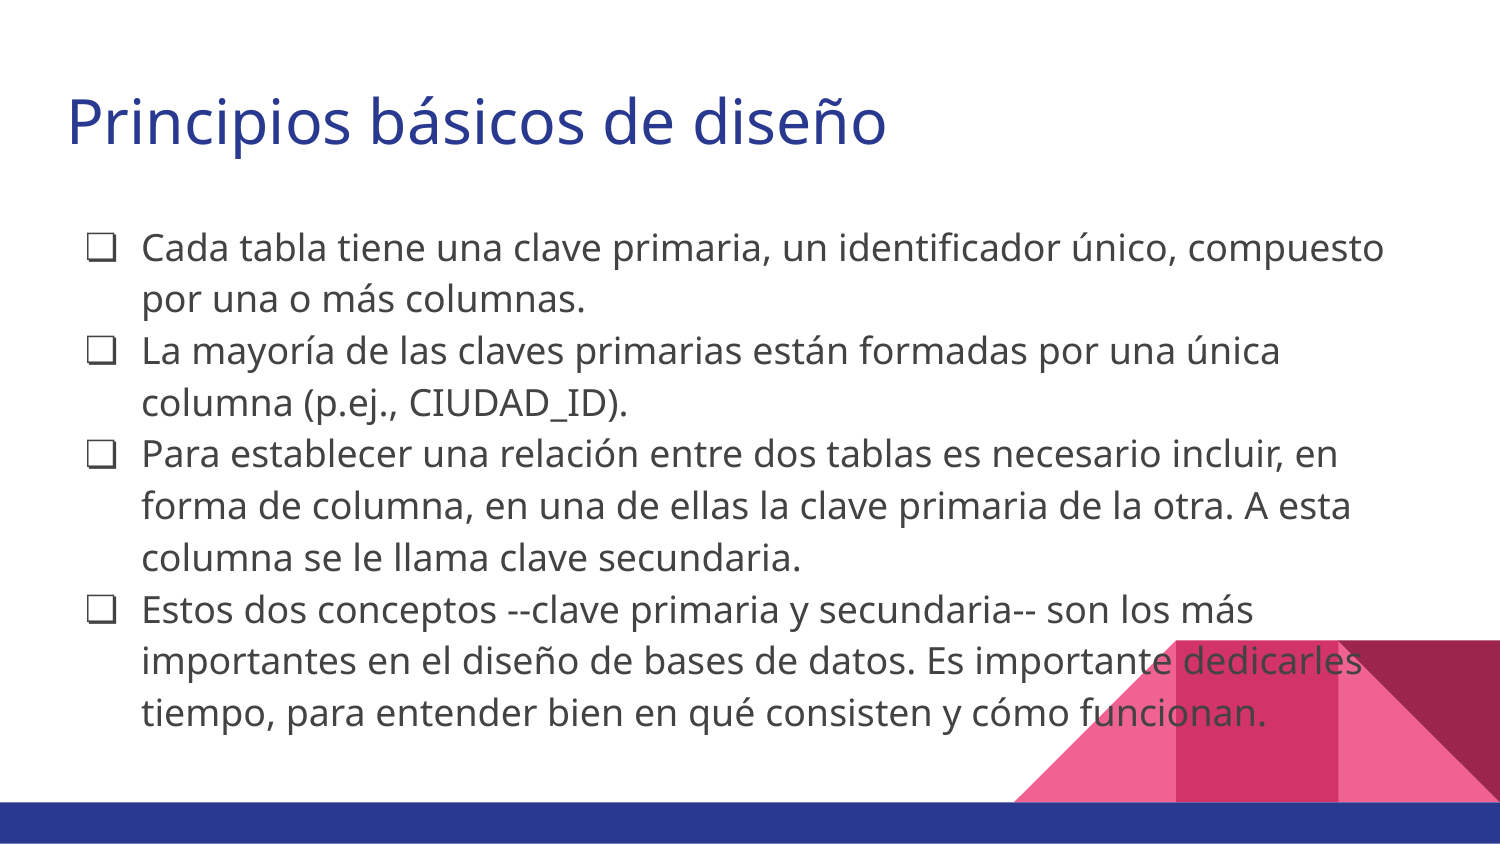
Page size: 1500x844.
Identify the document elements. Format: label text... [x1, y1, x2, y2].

list Cada tabla tiene una clave primaria, un identificador único, compuesto por una o más columnas. La mayoría de las claves primarias están formadas por una única columna (p.ej., CIUDAD_ID). Para establecer una relación entre dos tablas es necesario incluir, en forma de columna, en una de ellas la clave primaria de la otra. A esta columna se le llama clave secundaria. Estos dos conceptos --clave primaria y secundaria-- son los más importantes en el diseño de bases de datos. Es importante dedicarles tiempo, para entender bien en qué consisten y cómo funcionan. [51, 201, 1449, 750]
title Principios básicos de diseño [51, 67, 1449, 167]
